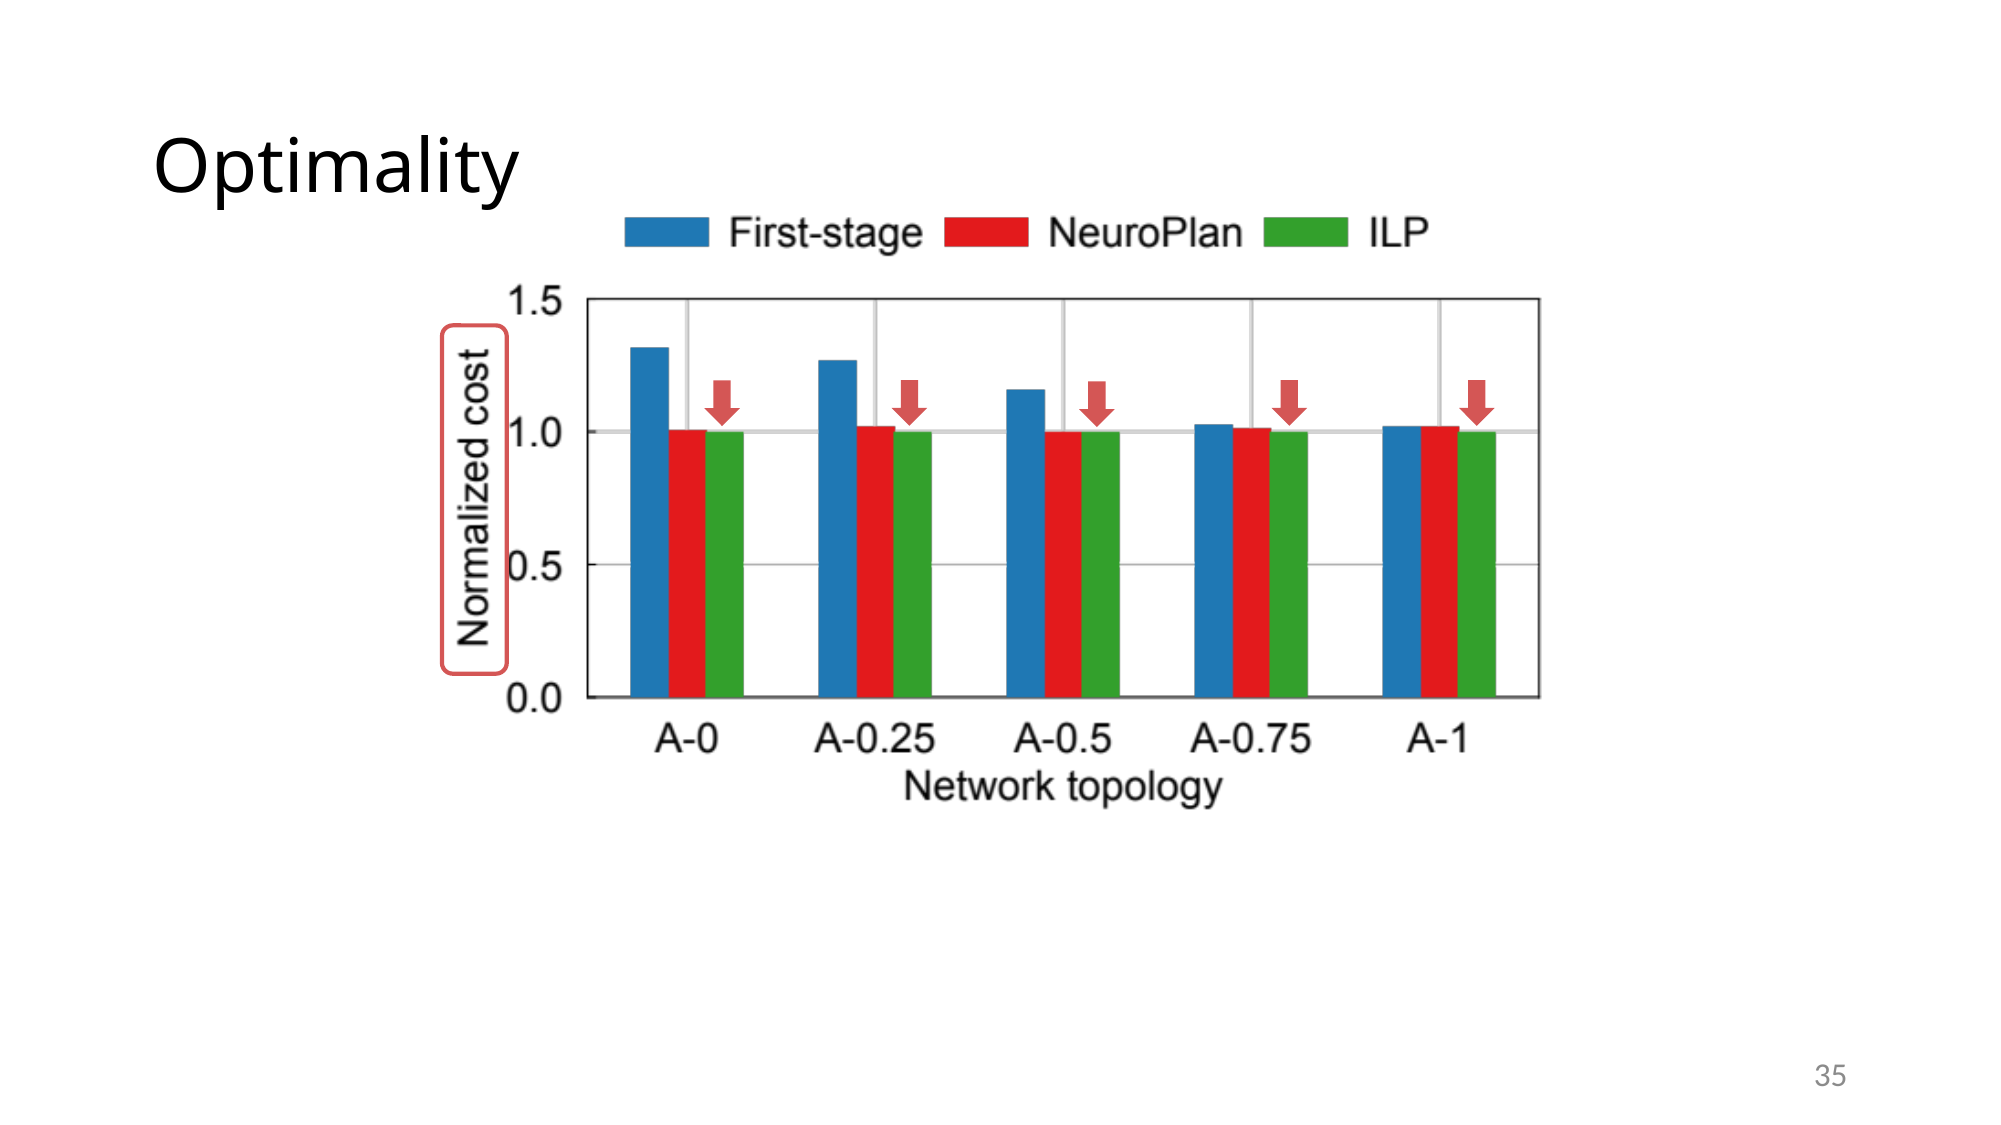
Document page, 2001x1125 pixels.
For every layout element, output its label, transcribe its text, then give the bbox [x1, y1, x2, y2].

slide_number 35 [1412, 1042, 1863, 1103]
title Optimality [137, 59, 1863, 278]
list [441, 183, 1559, 823]
